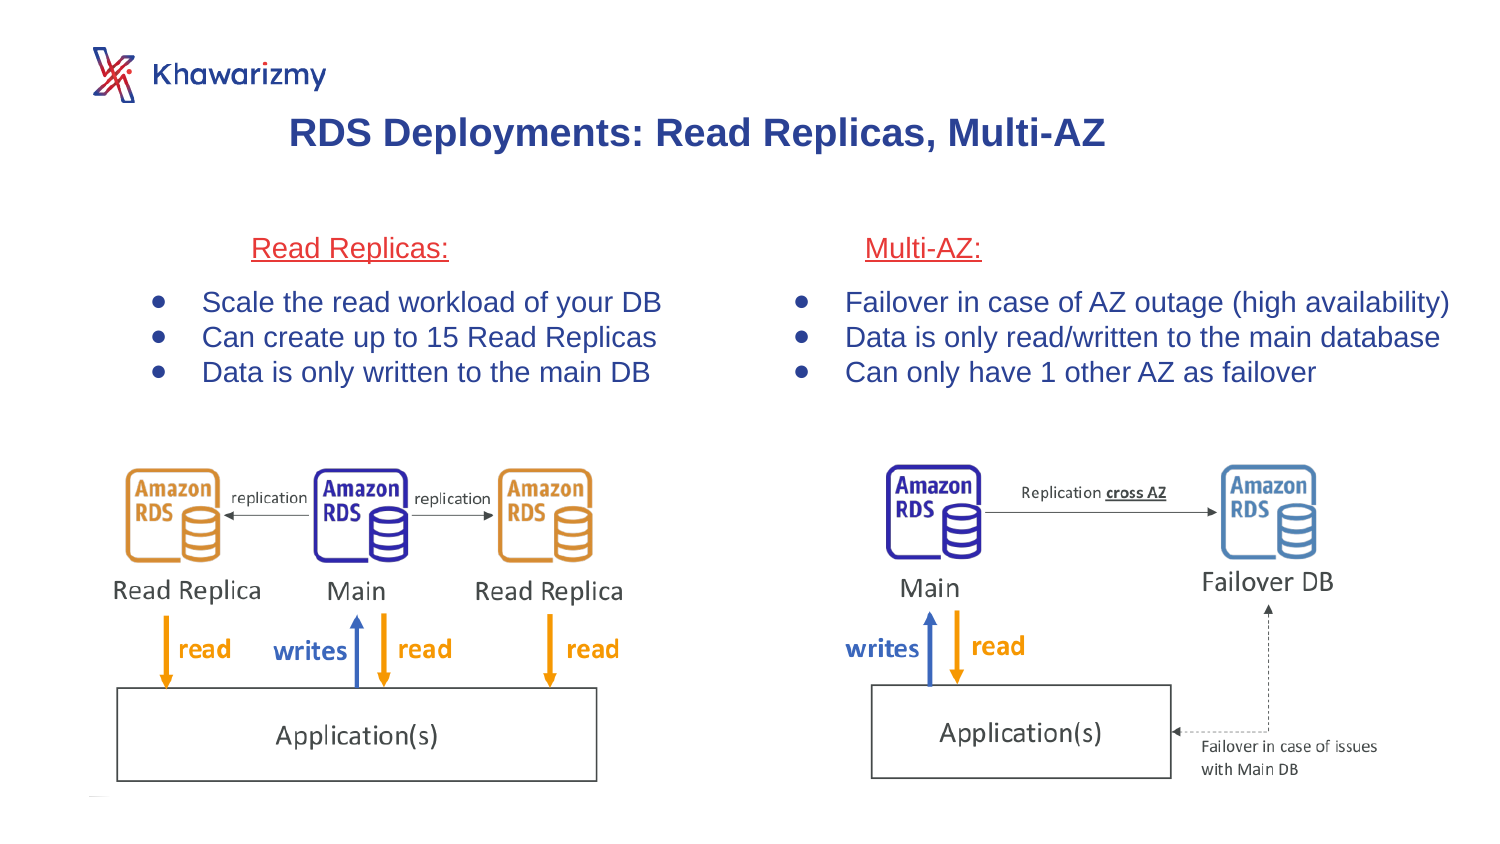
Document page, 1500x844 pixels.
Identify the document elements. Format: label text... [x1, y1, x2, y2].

text_box RDS Deployments: Read Replicas, Multi-AZ [224, 92, 1171, 170]
picture [841, 439, 1381, 798]
text_box Failover in case of AZ outage (high availability) Data is only read/written to the main database Can only have 1 other AZ as failover [754, 268, 1500, 439]
text_box Scale the read workload of your DB Can create up to 15 Read Replicas Data is only written to the main DB [111, 268, 723, 404]
text_box Read Replicas: [236, 196, 775, 320]
picture [93, 47, 326, 103]
text_box Multi-AZ: [849, 196, 1389, 268]
picture [88, 440, 627, 798]
